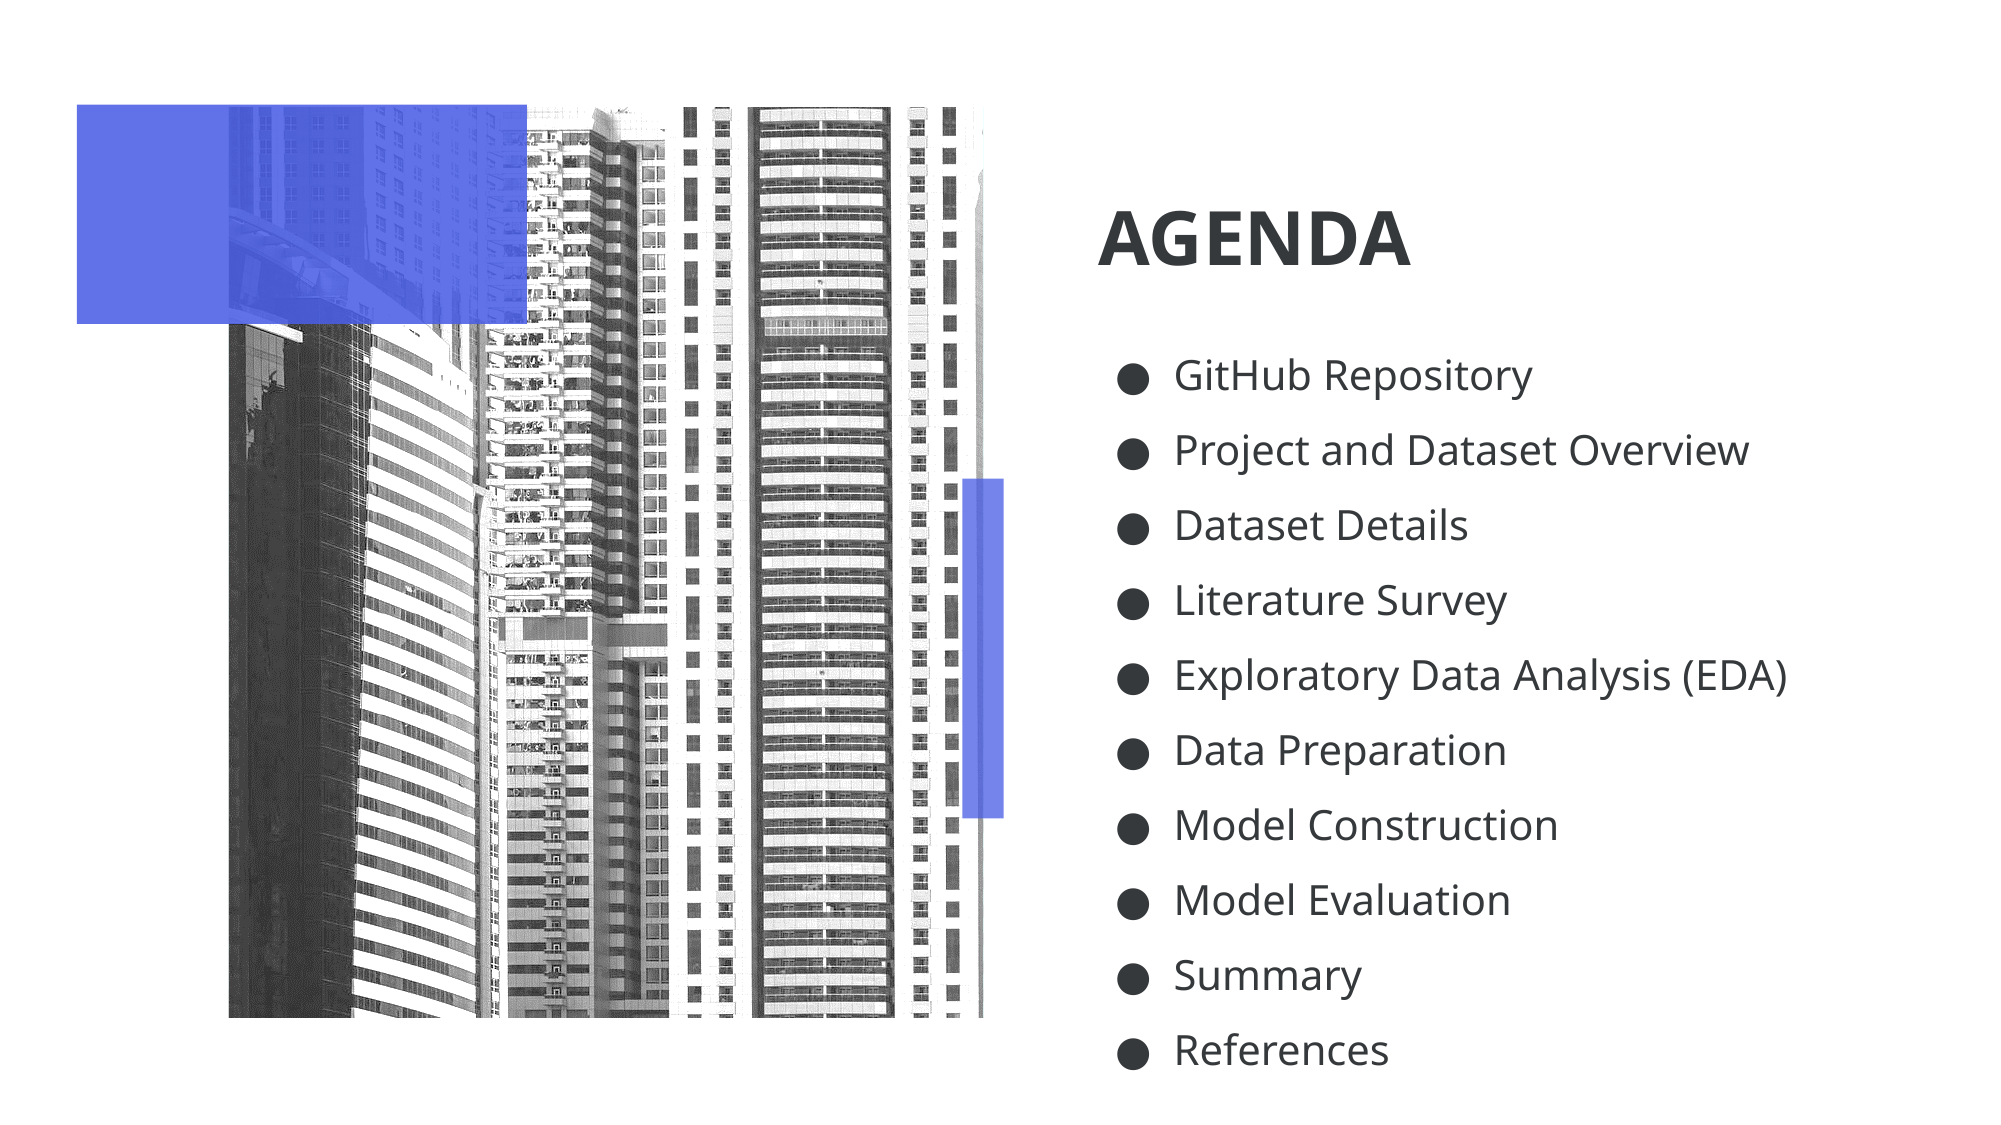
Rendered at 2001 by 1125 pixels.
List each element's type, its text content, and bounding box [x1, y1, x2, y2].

picture [228, 106, 984, 1018]
text_box [988, 478, 1004, 819]
list GitHub Repository Project and Dataset Overview Dataset Details Literature Survey Exploratory Data Analysis (EDA) Data Preparation Model Construction Model Evaluation Summary References [1098, 323, 1960, 1063]
text_box [76, 104, 527, 324]
title AGENDA [1098, 62, 1892, 282]
